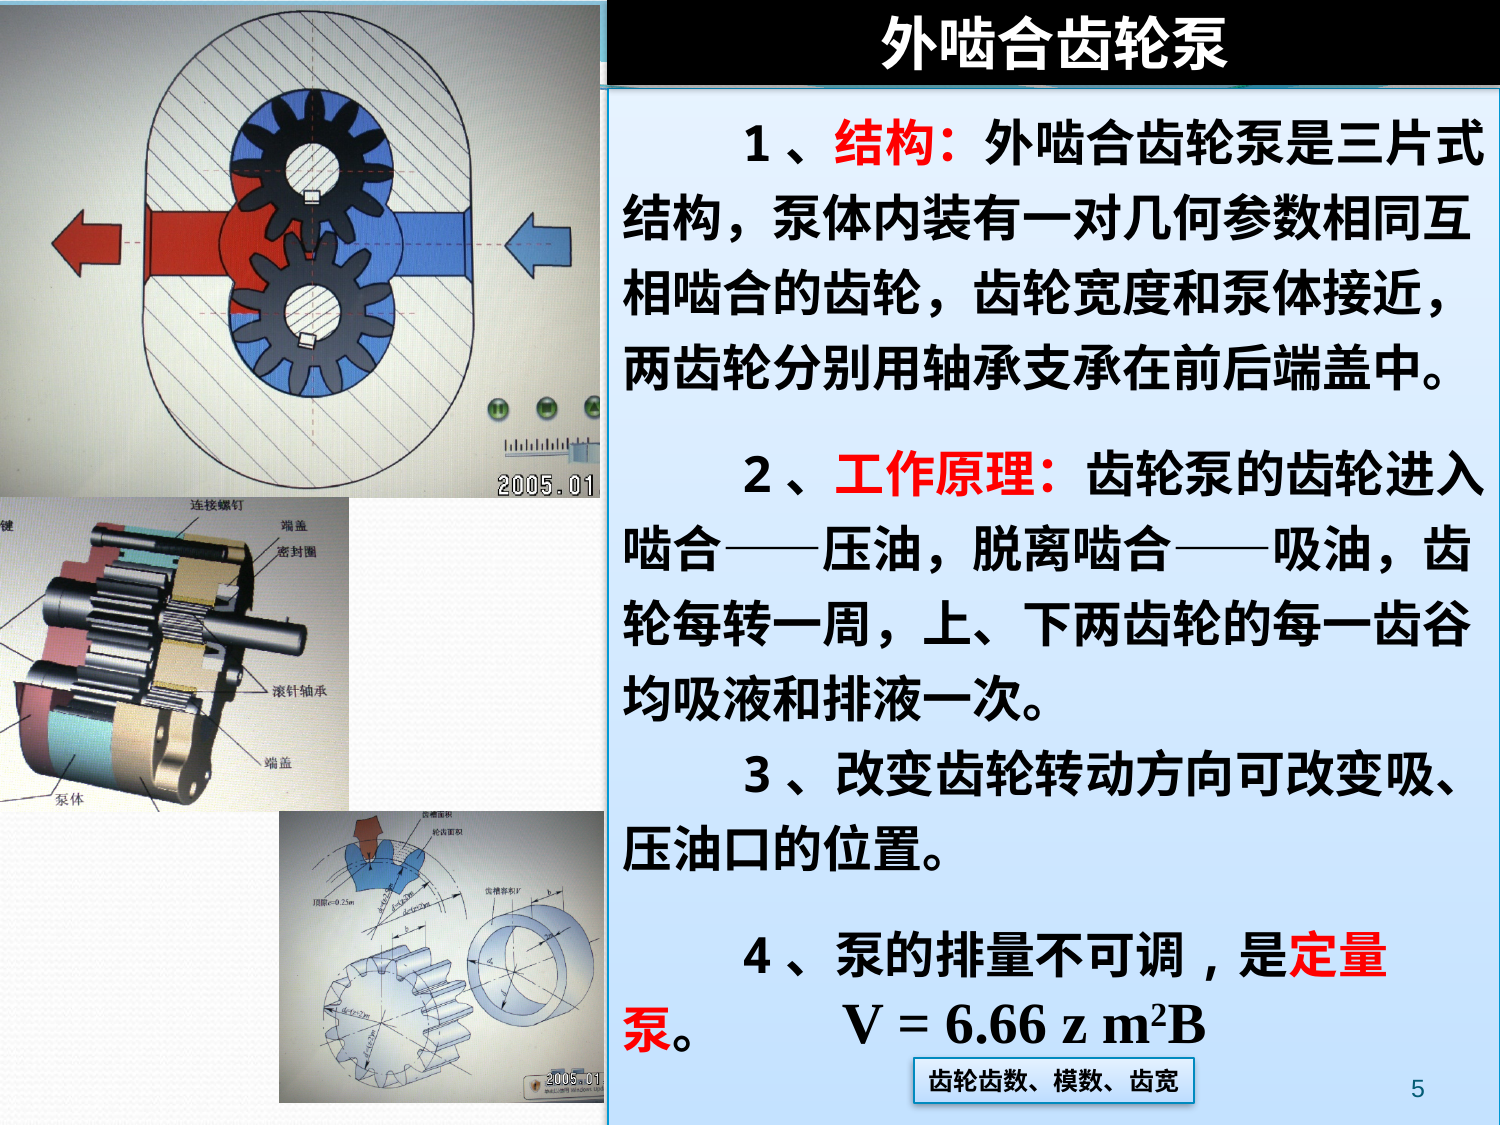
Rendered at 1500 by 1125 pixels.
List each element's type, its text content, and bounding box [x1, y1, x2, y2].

text_box V = 6.66 z m2B [827, 977, 1222, 1063]
slide_number 5 [1299, 1042, 1425, 1103]
picture [0, 0, 1500, 1125]
text_box 外啮合齿轮泵 [607, 0, 1500, 85]
text_box 1、结构：外啮合齿轮泵是三片式结构，泵体内装有一对几何参数相同互相啮合的齿轮，齿轮宽度和泵体接近，两齿轮分别用轴承支承在前后端盖中。 2、工作原理：齿轮泵的齿轮进入啮合——压油，脱离啮合——吸油，齿轮每转一周，上、下两齿轮的每一齿谷均吸液和排液一次。 3、改变齿轮转动方向可改变吸、压油口的位置。 4、泵的排量不可调,是定量泵。 [607, 93, 1500, 1125]
text_box 齿轮齿数、模数、齿宽 [913, 1057, 1195, 1104]
